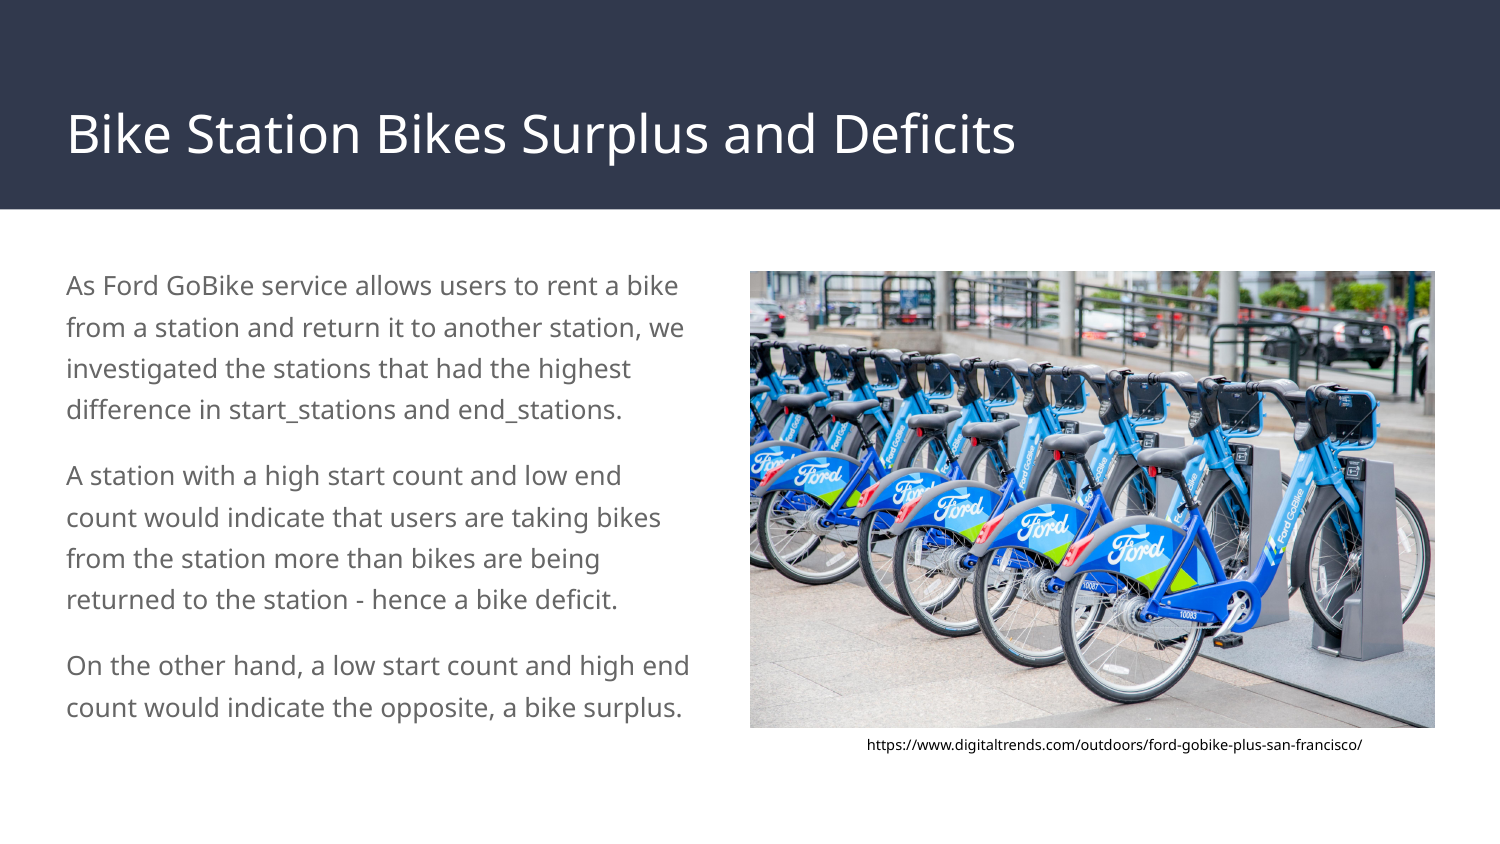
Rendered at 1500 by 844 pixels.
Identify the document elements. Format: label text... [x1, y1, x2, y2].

text_box https://www.digitaltrends.com/outdoors/ford-gobike-plus-san-francisco/ [851, 727, 1500, 763]
picture [749, 270, 1435, 728]
title Bike Station Bikes Surplus and Deficits [51, 82, 1449, 185]
list As Ford GoBike service allows users to rent a bike from a station and return it to another station, we investigated the stations that had the highest difference in start_stations and end_stations. A station with a high start count and low end count would indicate that users are taking bikes from the station more than bikes are being returned to the station - hence a bike deficit. On the other hand, a low start count and high end count would indicate the opposite, a bike surplus. [51, 247, 708, 752]
